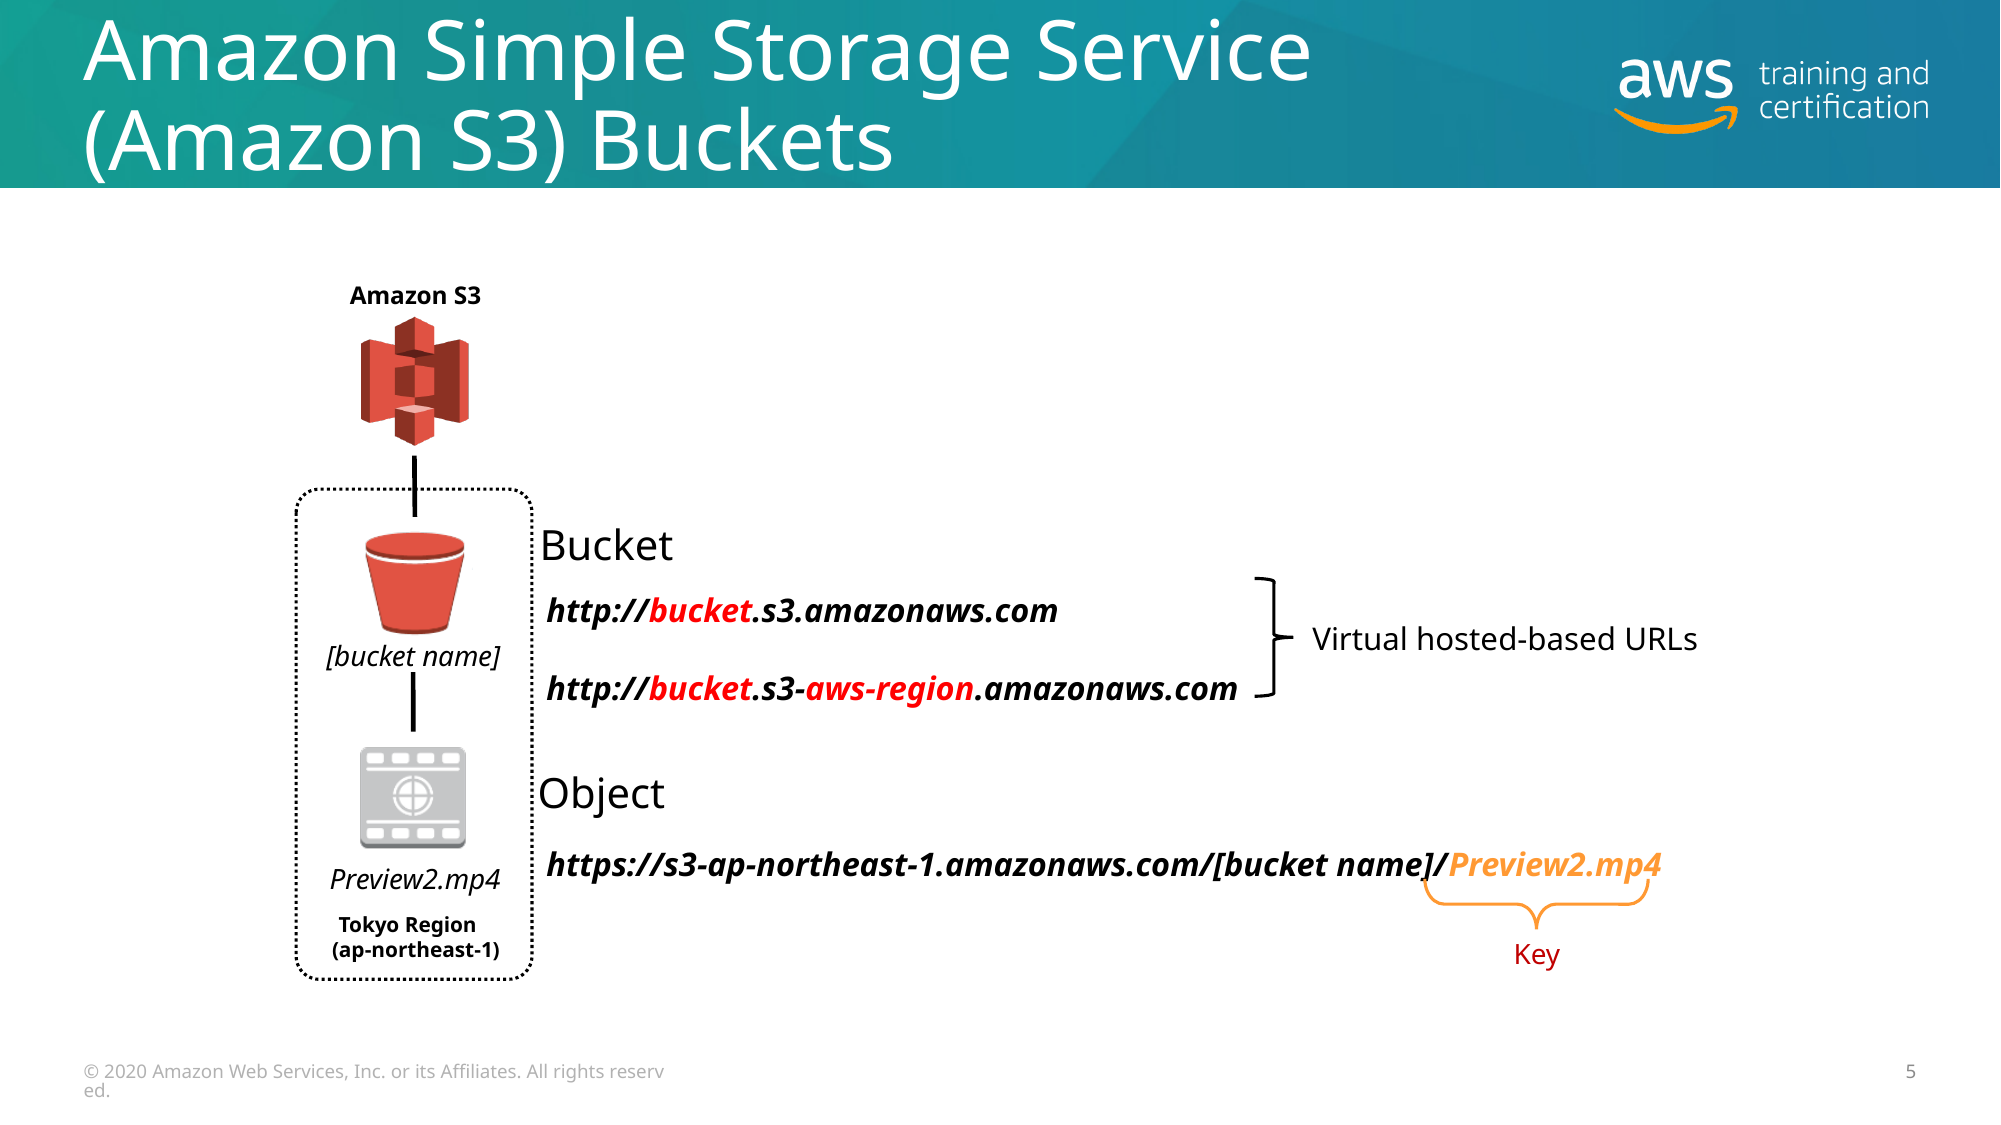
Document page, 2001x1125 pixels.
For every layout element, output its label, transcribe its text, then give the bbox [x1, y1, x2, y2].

footer © 2020 Amazon Web Services, Inc. or its Affiliates. All rights reserved. [68, 1042, 682, 1103]
picture [0, 0, 2000, 188]
slide_number 5 [1481, 1042, 1932, 1103]
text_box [296, 280, 1815, 980]
title Amazon Simple Storage Service (Amazon S3) Buckets [68, 59, 1551, 138]
